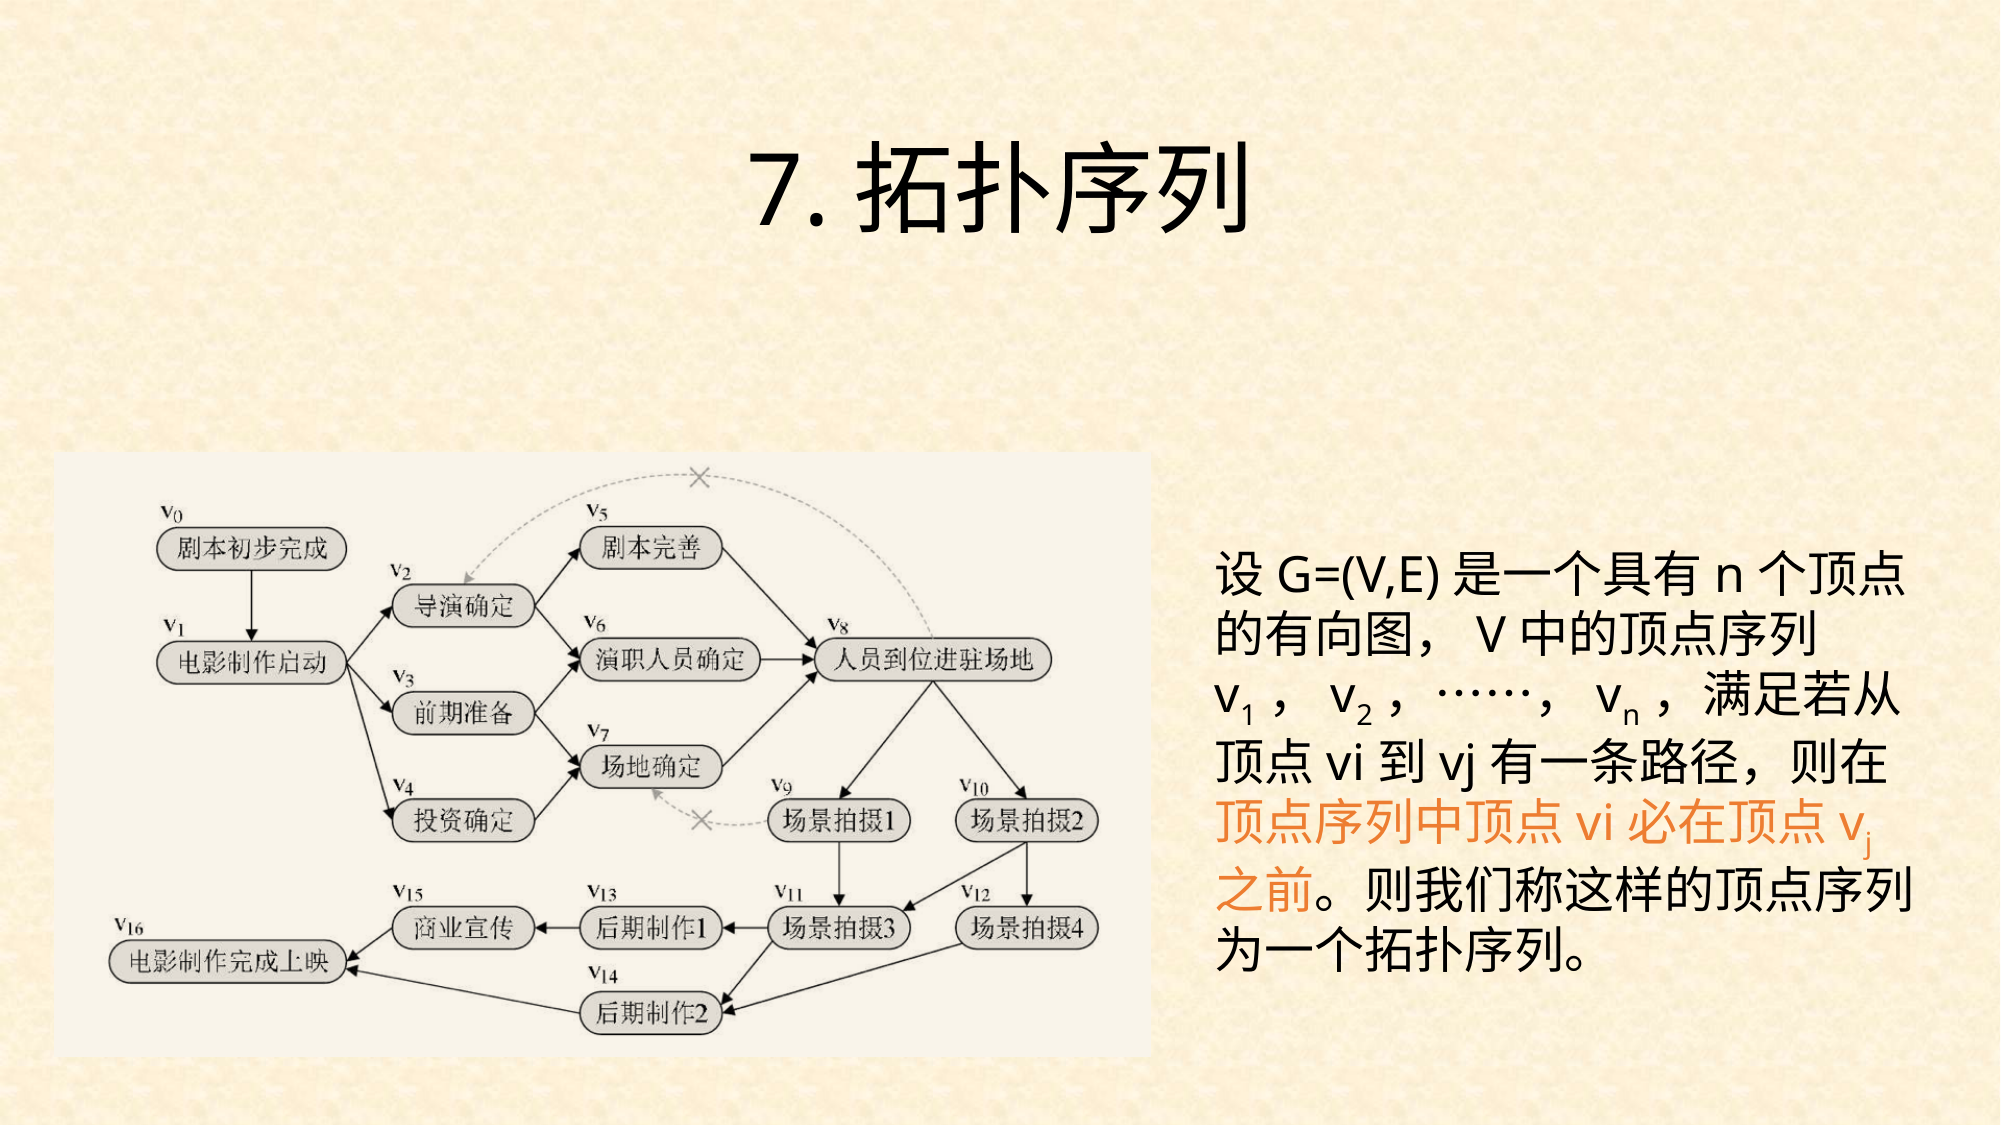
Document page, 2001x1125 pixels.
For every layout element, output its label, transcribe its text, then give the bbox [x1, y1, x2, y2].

text_box 7.拓扑序列 [336, 117, 1663, 253]
picture [0, 0, 2001, 1125]
text_box 设G=(V,E)是一个具有n个顶点的有向图，V中的顶点序列v1，v2，……，vn，满足若从顶点vi到vj有一条路径，则在顶点序列中顶点vi必在顶点vj之前。则我们称这样的顶点序列为一个拓扑序列。 [1200, 534, 1946, 987]
